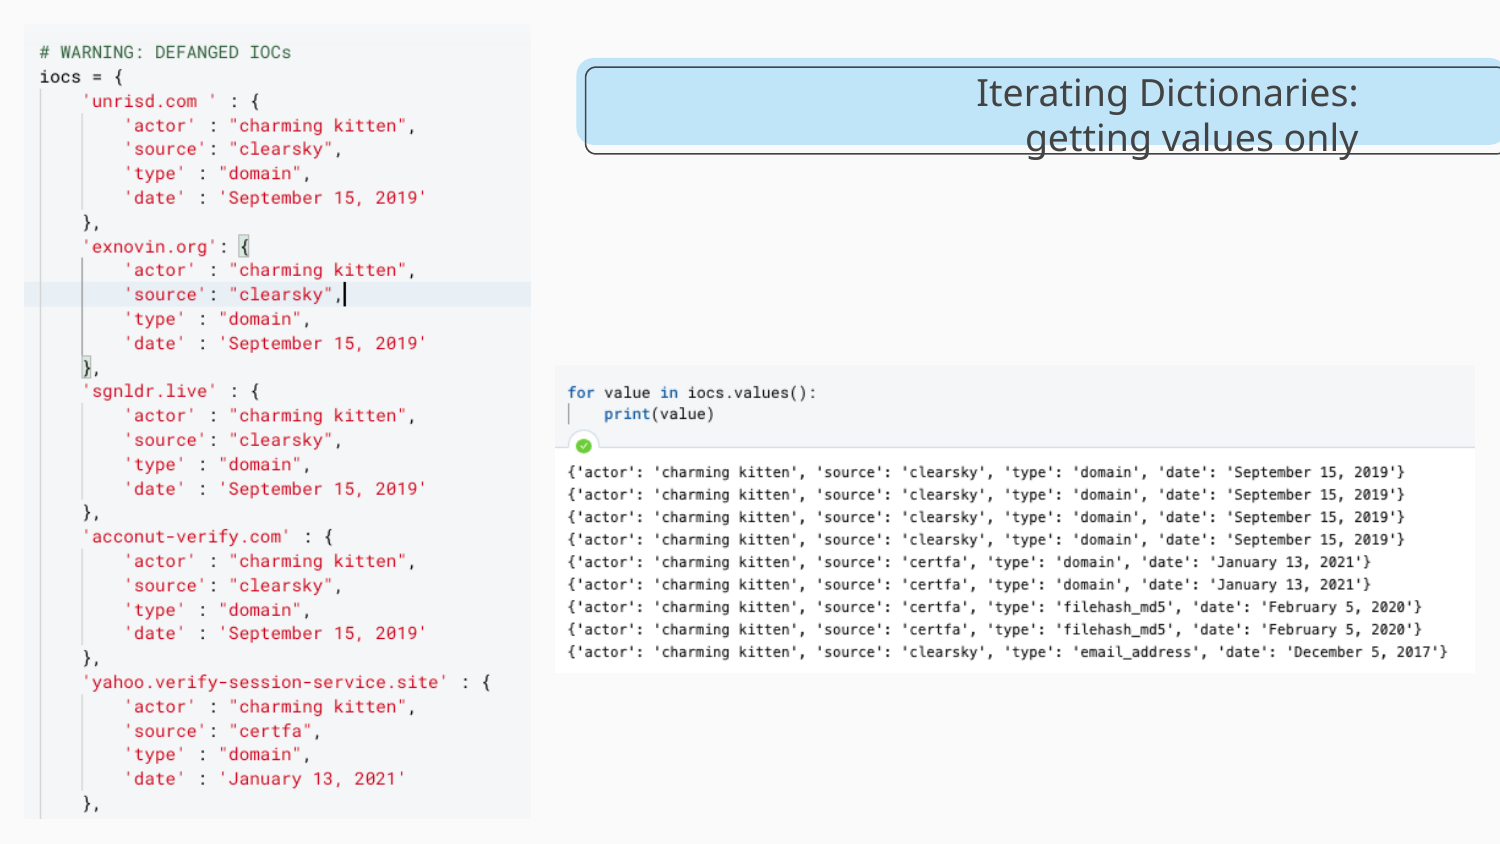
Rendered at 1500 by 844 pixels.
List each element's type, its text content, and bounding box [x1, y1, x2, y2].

title Iterating Dictionaries: getting values only [849, 75, 1374, 154]
picture [24, 24, 531, 819]
picture [555, 365, 1476, 673]
